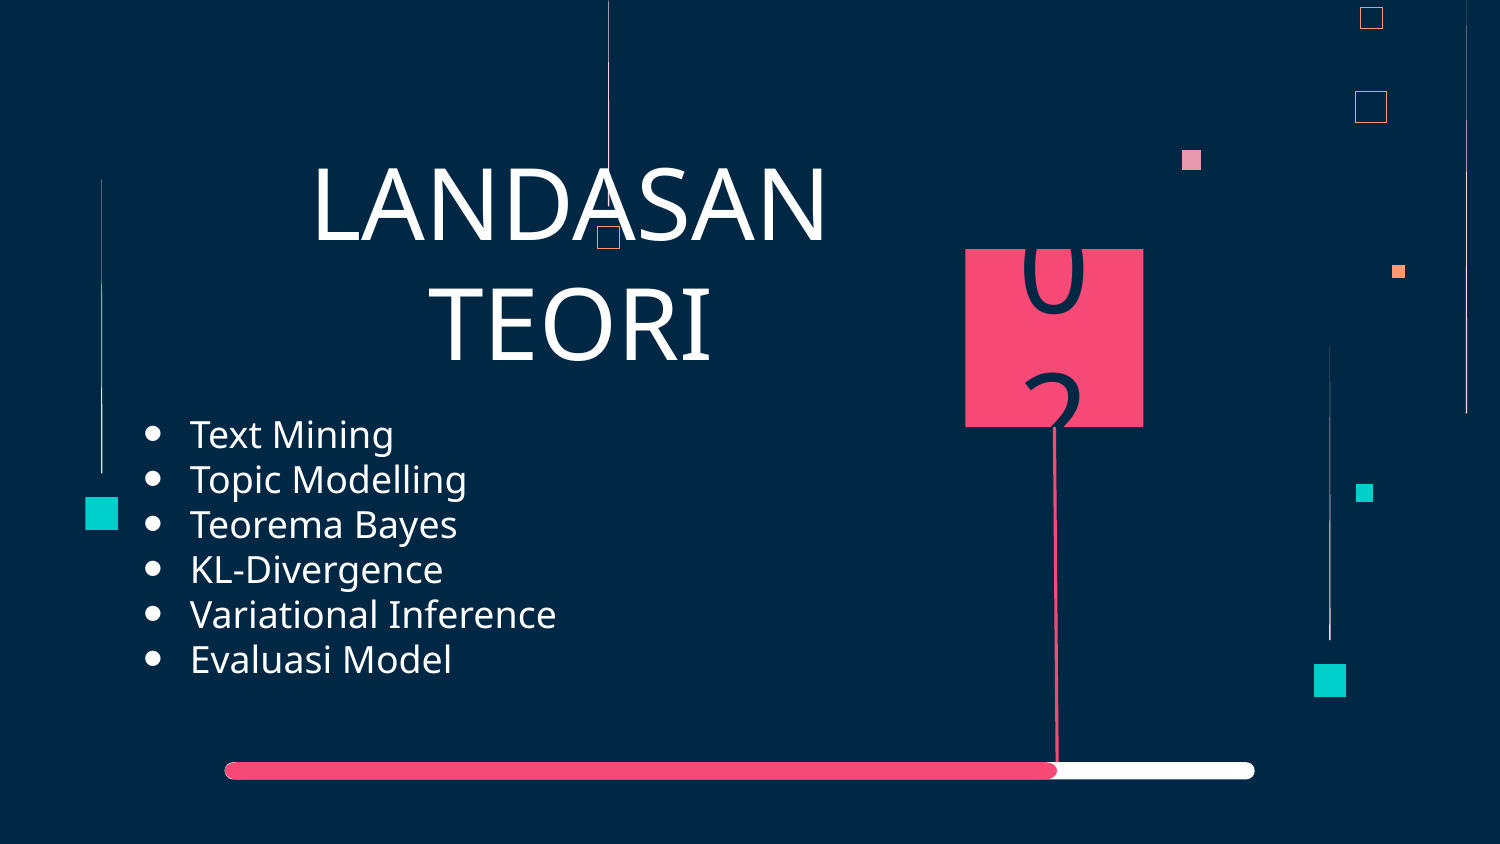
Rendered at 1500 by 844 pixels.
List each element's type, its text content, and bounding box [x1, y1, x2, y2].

subtitle Text Mining Topic Modelling Teorema Bayes KL-Divergence Variational Inference Evaluasi Model [128, 395, 957, 718]
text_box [1054, 426, 1058, 763]
text_box [965, 249, 1144, 428]
text_box [1049, 762, 1255, 780]
title 02 [973, 290, 1135, 386]
title LANDASAN TEORI [224, 258, 917, 395]
text_box [224, 762, 1058, 780]
